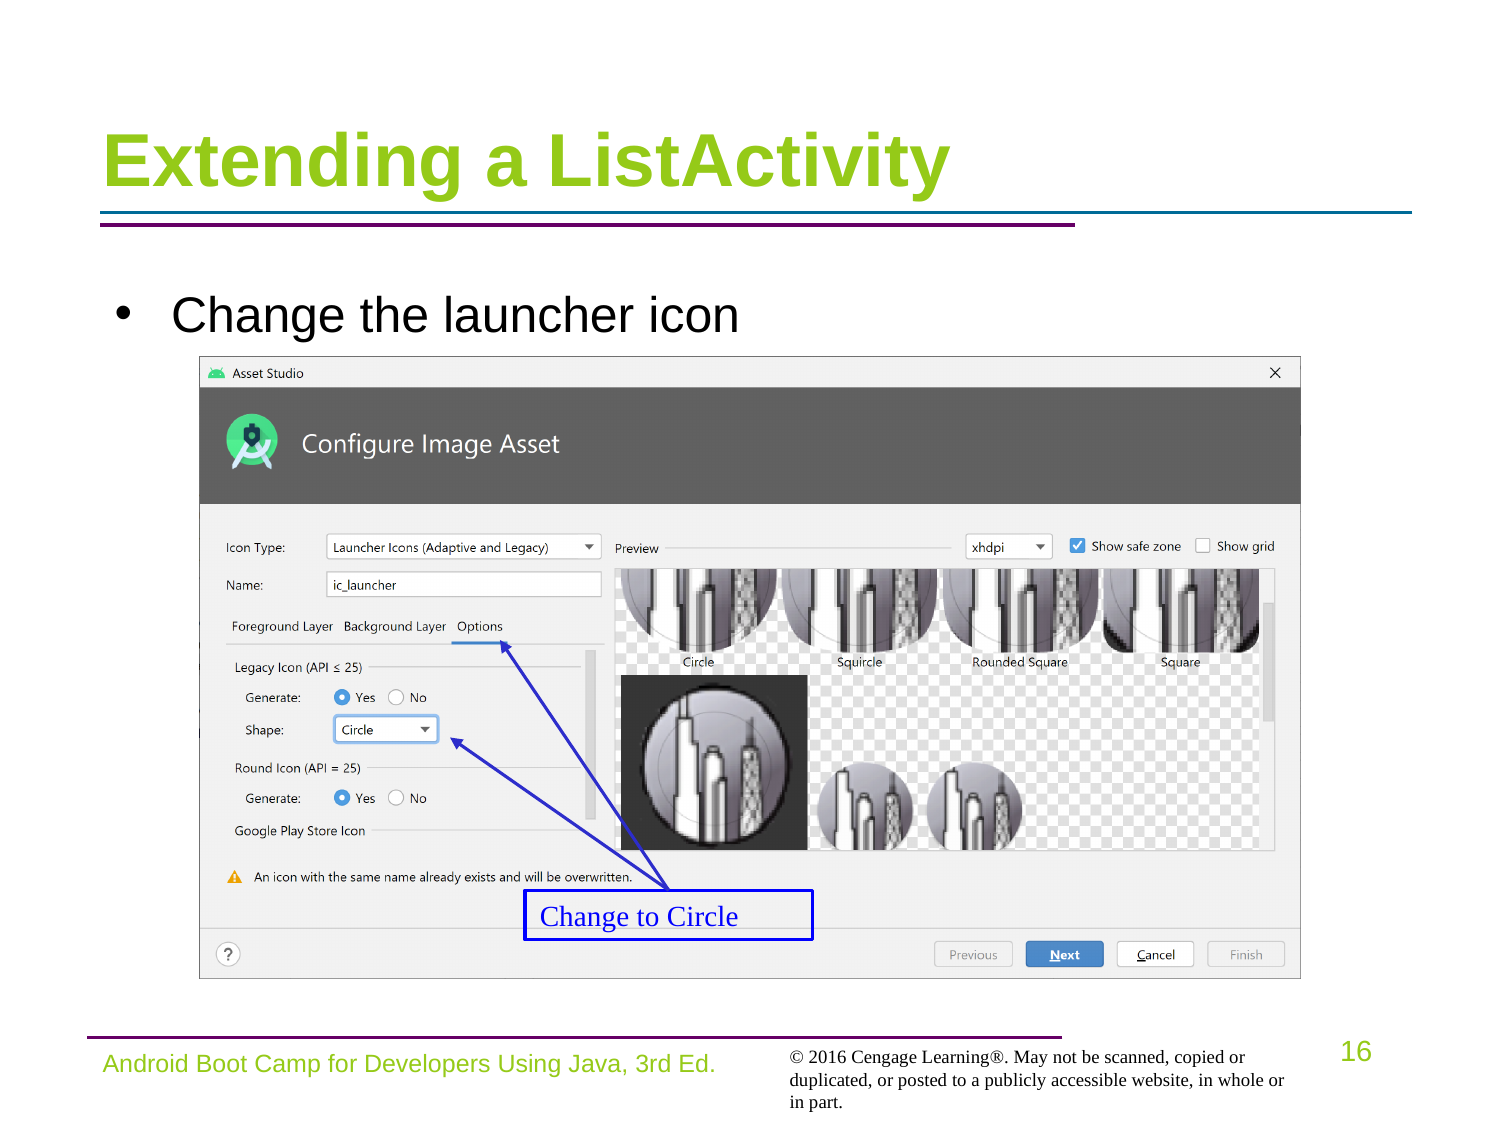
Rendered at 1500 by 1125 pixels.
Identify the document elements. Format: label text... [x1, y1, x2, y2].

title Extending a ListActivity [87, 62, 1413, 251]
picture [198, 355, 1302, 979]
text_box Change the launcher icon [99, 275, 863, 426]
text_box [499, 639, 669, 891]
footer Android Boot Camp for Developers Using Java, 3rd Ed. [87, 1025, 988, 1100]
slide_number 16 [1074, 1025, 1388, 1100]
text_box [449, 737, 494, 891]
